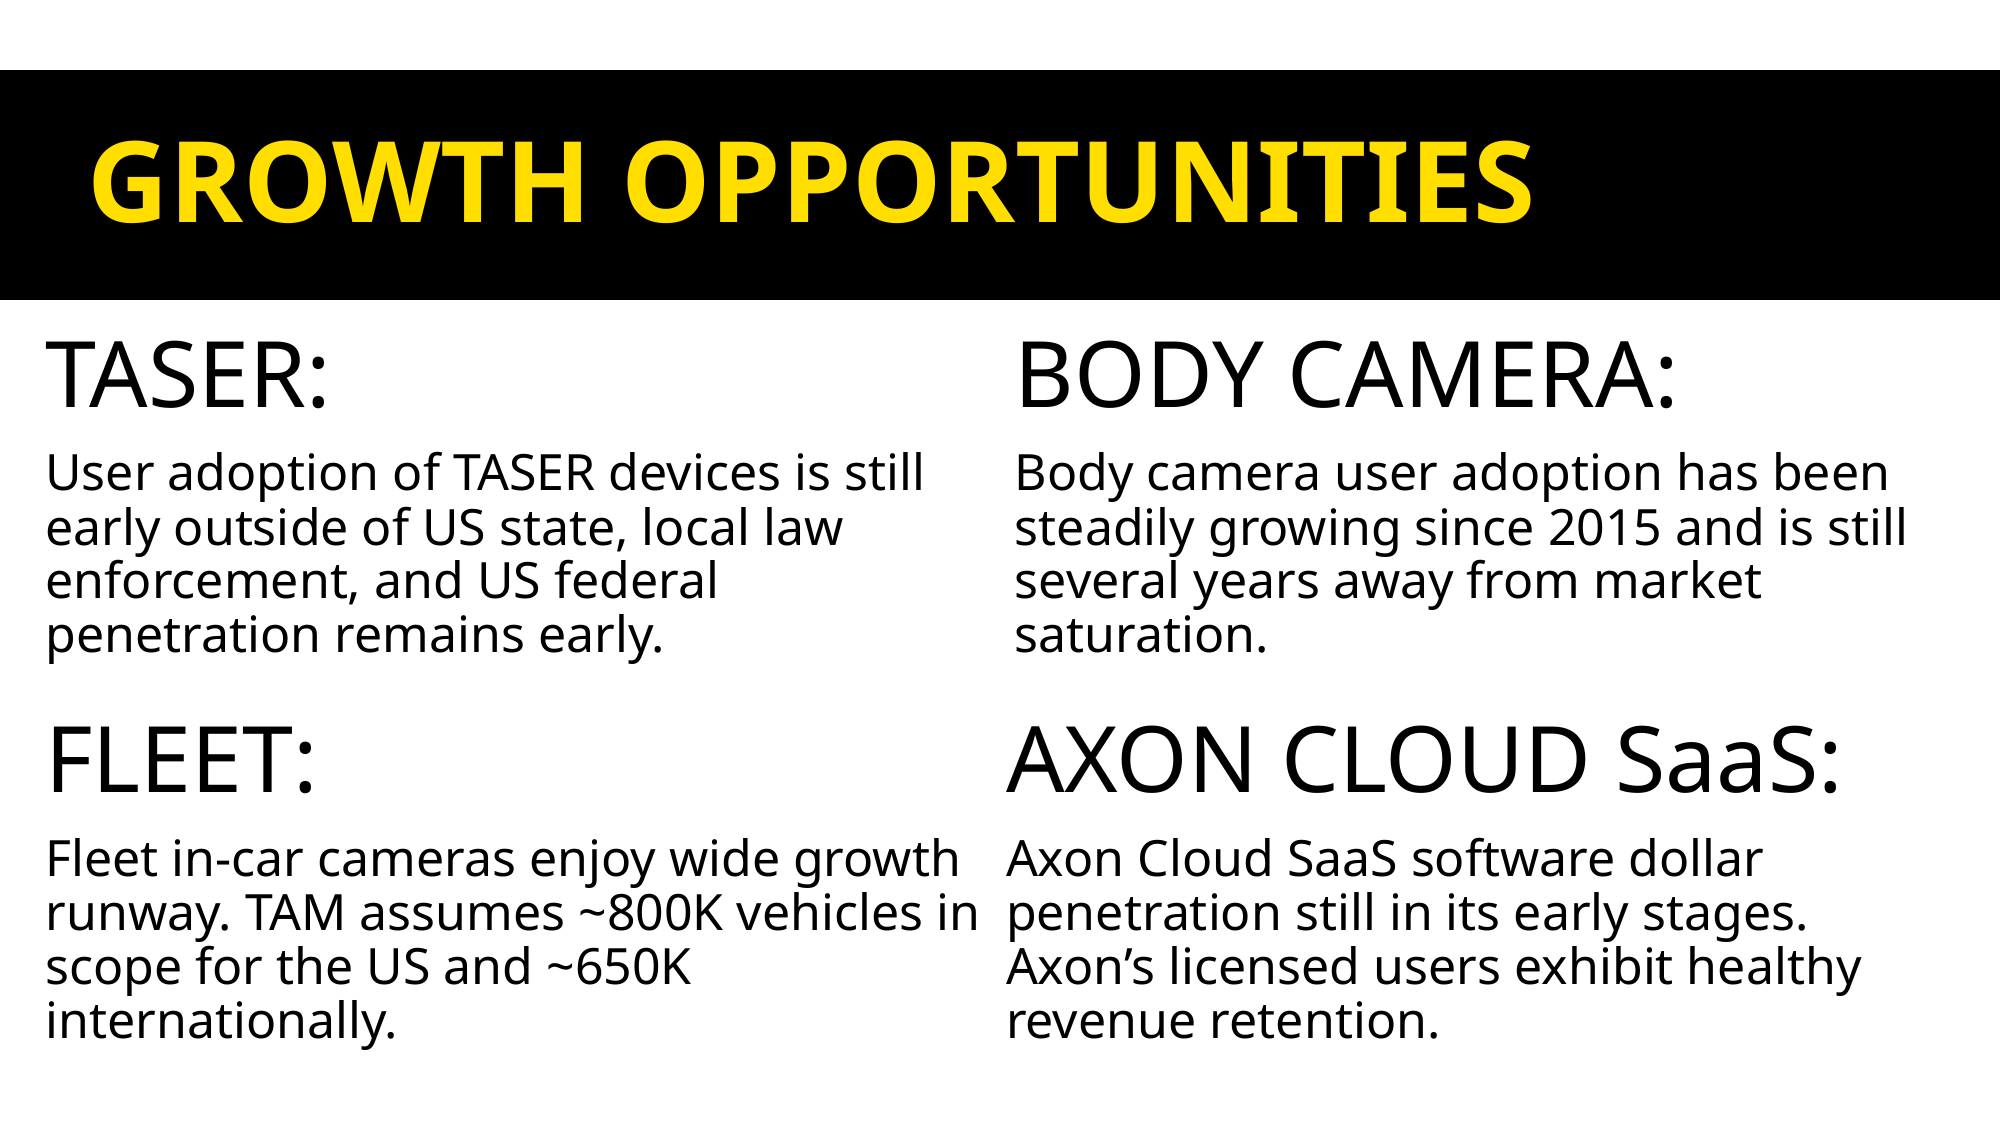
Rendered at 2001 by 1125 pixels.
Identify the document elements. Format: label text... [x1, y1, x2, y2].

list TASER: User adoption of TASER devices is still early outside of US state, local law enforcement, and US federal penetration remains early. [30, 320, 999, 706]
text_box FLEET: Fleet in-car cameras enjoy wide growth runway. TAM assumes ~800K vehicles in scope for the US and ~650K internationally. [30, 706, 991, 1125]
text_box BODY CAMERA: Body camera user adoption has been steadily growing since 2015 and is still several years away from market saturation. [999, 320, 1952, 706]
text_box GROWTH OPPORTUNITIES [73, 102, 1658, 253]
text_box AXON CLOUD SaaS: Axon Cloud SaaS software dollar penetration still in its early stages. Axon’s licensed users exhibit healthy revenue retention. [991, 706, 1961, 1125]
text_box [0, 70, 2000, 300]
